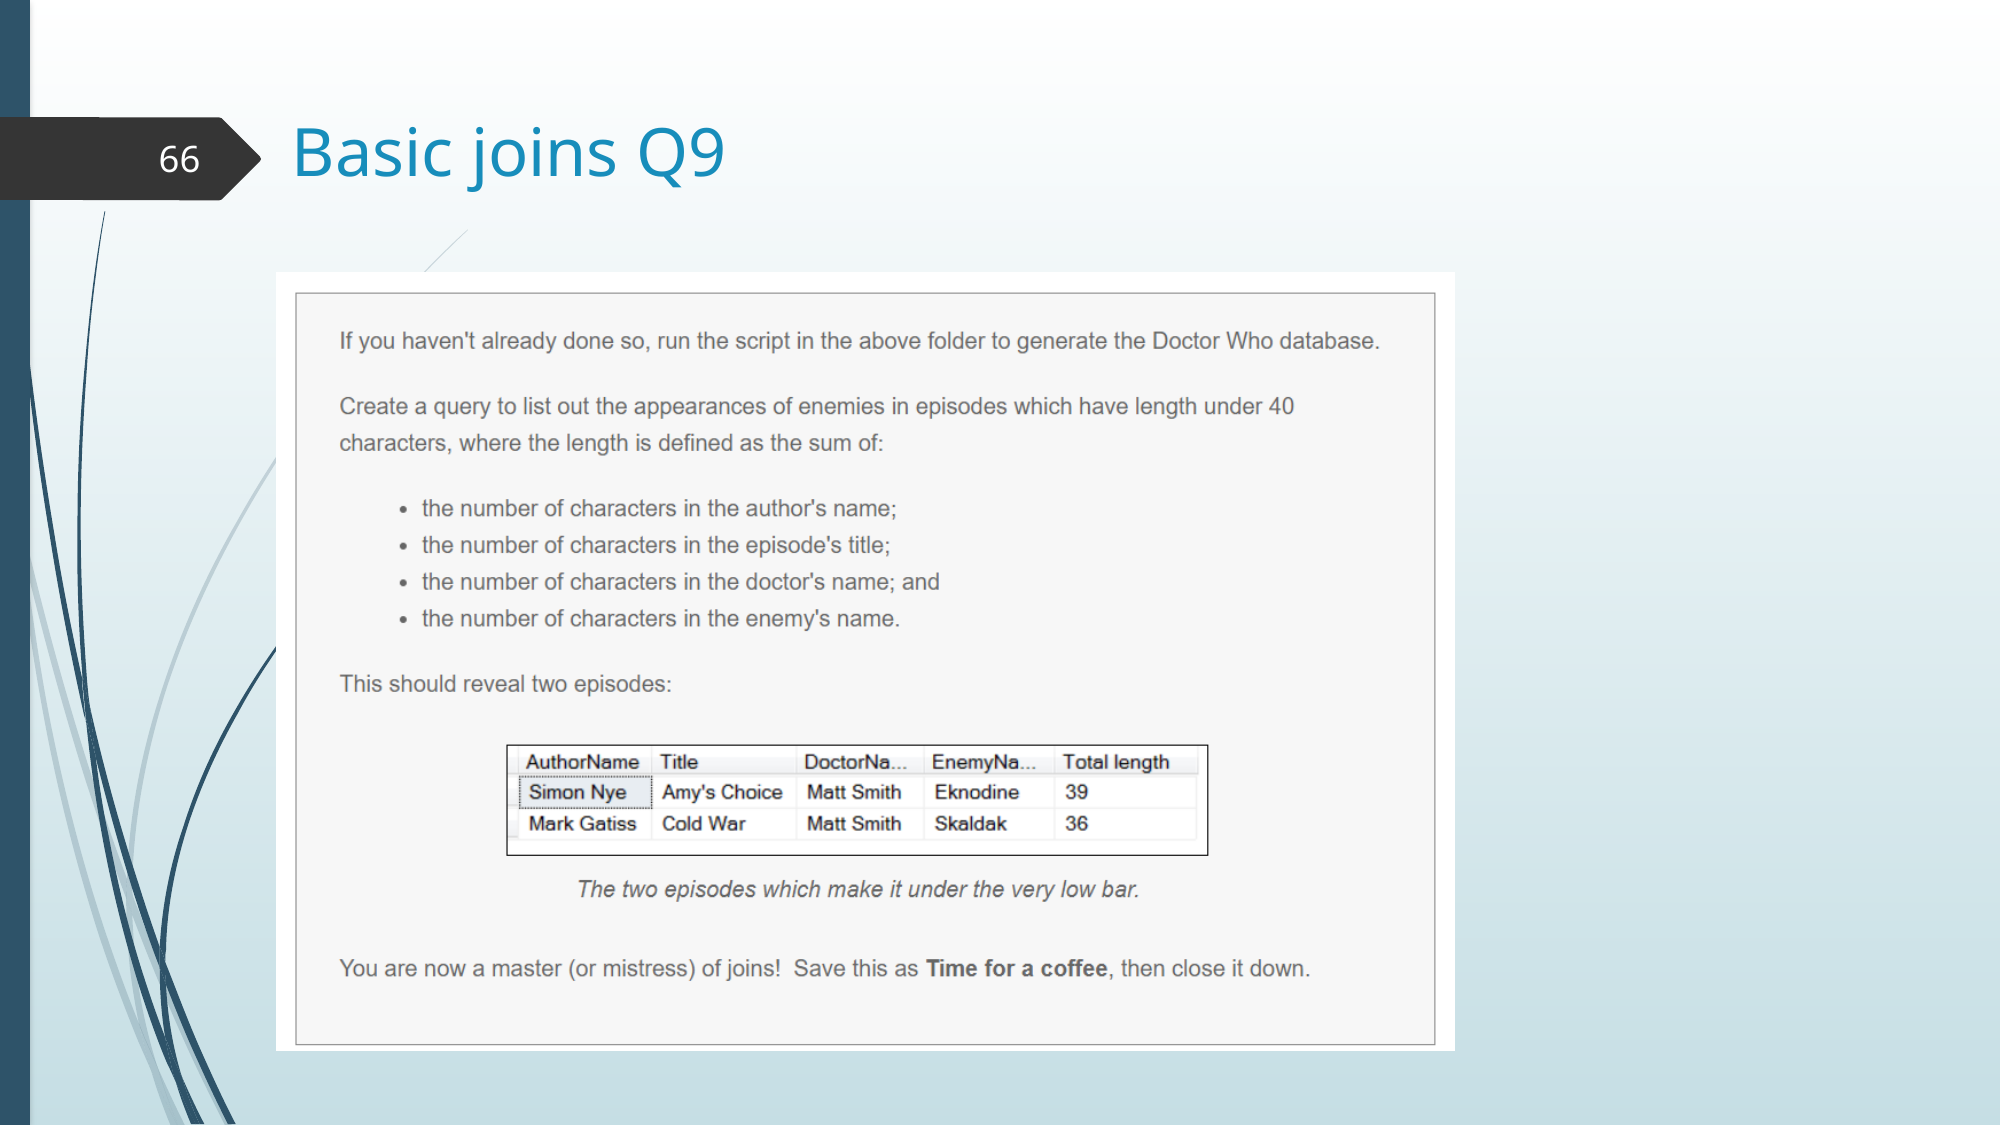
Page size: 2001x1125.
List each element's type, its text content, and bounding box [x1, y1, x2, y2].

slide_number 66 [87, 129, 216, 190]
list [276, 272, 1456, 1051]
title Basic joins Q9 [276, 102, 1478, 313]
